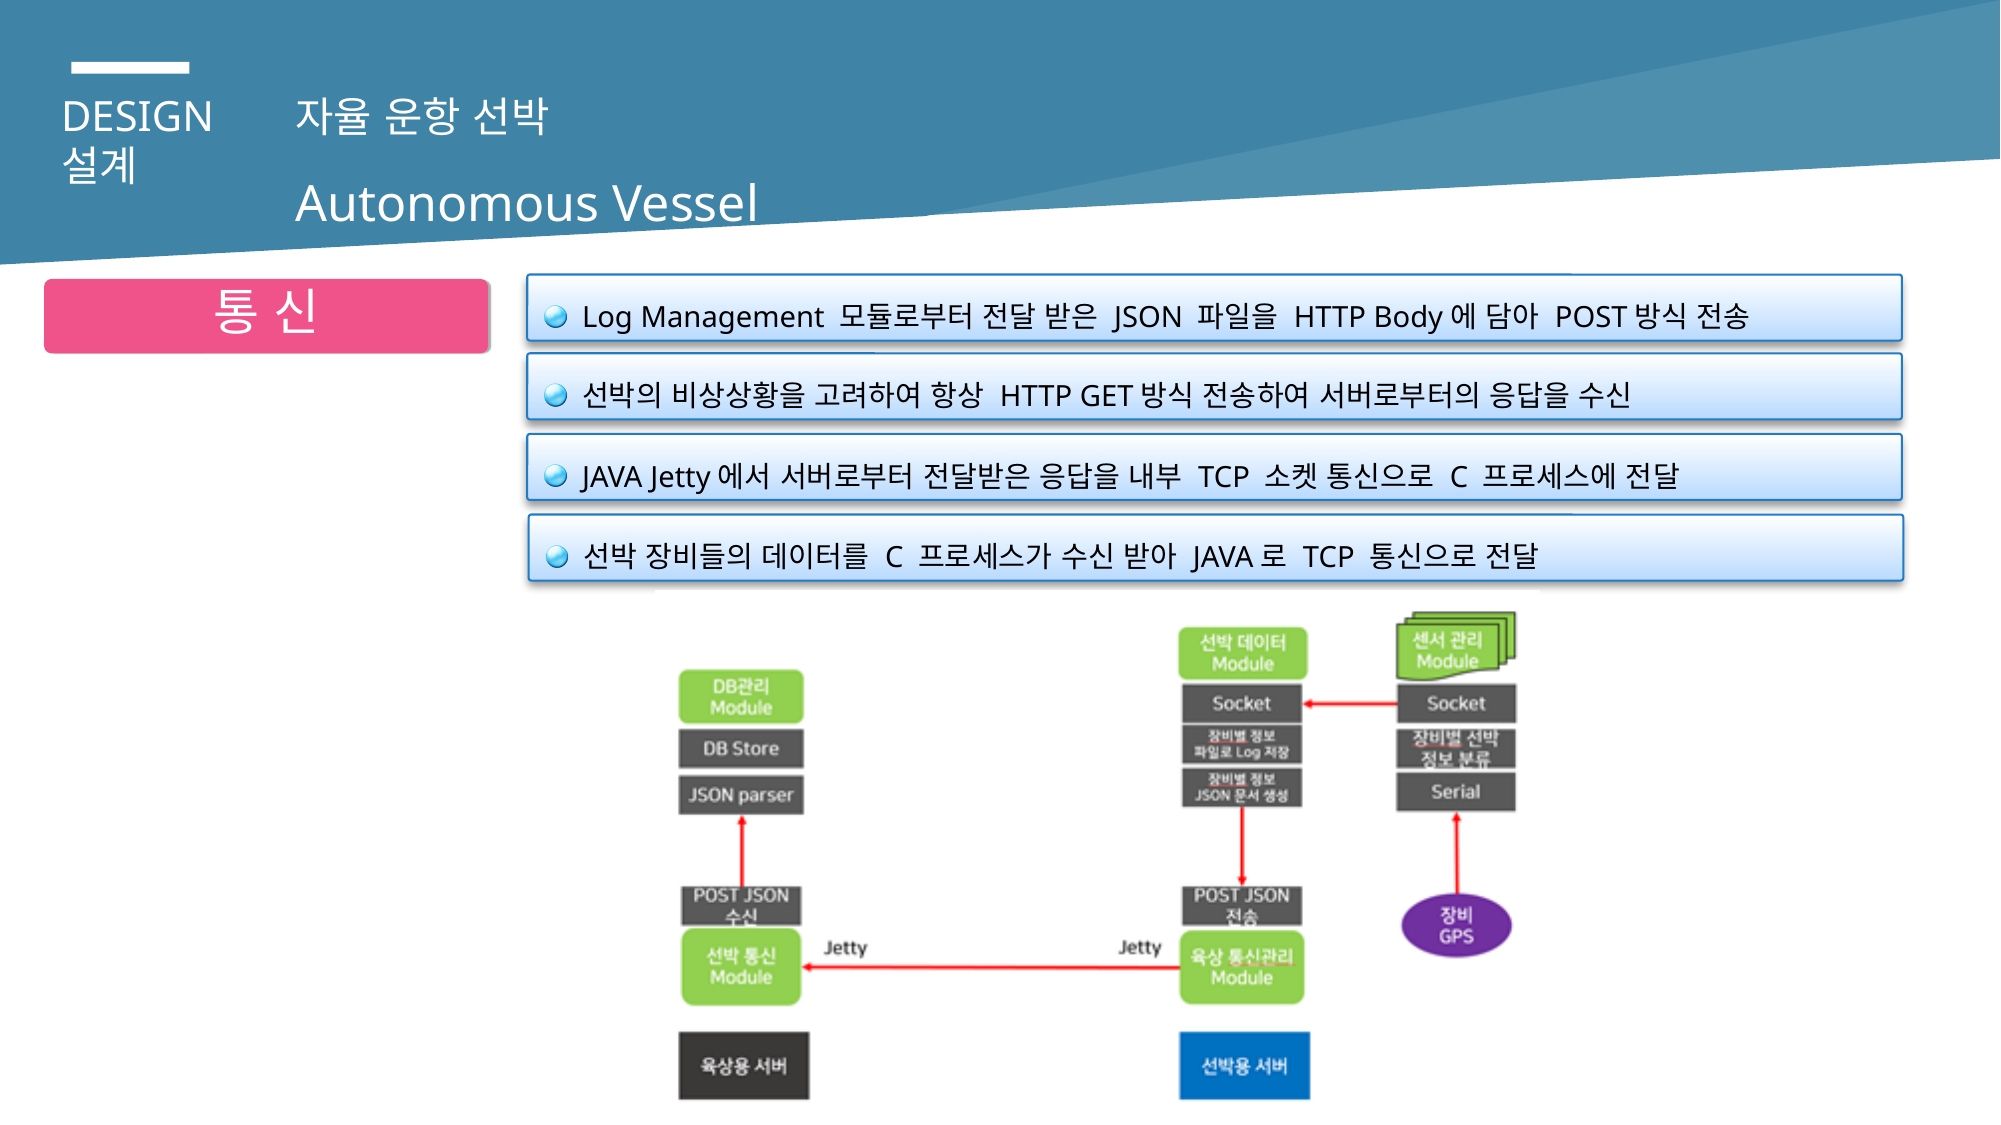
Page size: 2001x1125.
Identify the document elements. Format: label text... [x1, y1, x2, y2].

text_box [0, 0, 2000, 266]
text_box [1098, 2, 2000, 208]
text_box 자율 운항 선박 Autonomous Vessel [280, 58, 1098, 239]
picture [655, 590, 1540, 1112]
text_box 통 신 [43, 278, 489, 354]
text_box [70, 61, 190, 75]
text_box DESIGN 설계 [46, 82, 230, 198]
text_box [527, 274, 1904, 581]
